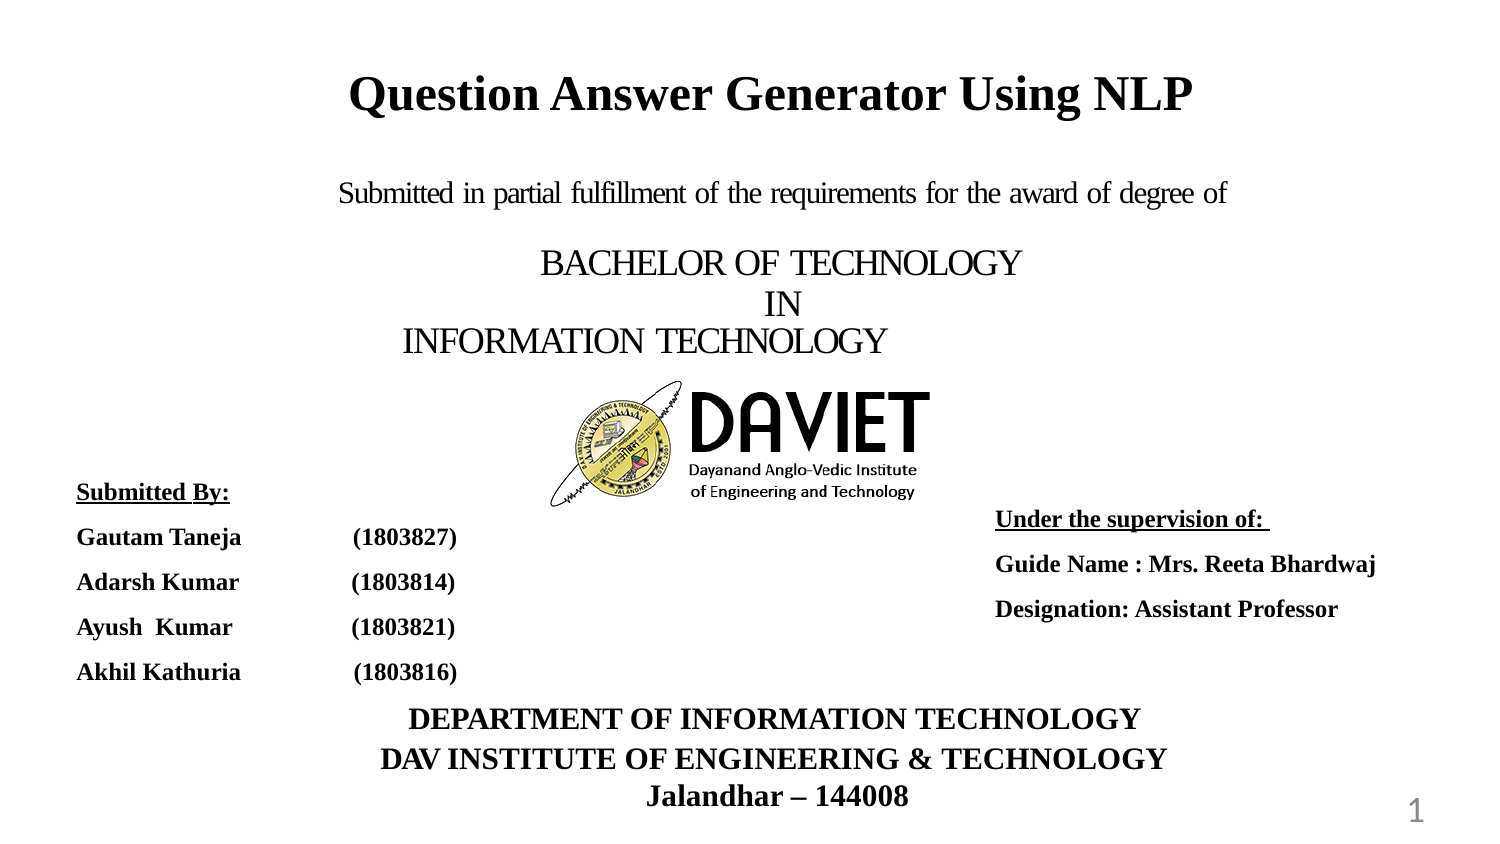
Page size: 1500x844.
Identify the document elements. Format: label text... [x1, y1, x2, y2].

text_box [543, 375, 936, 513]
text_box Submitted in partial fulfillment of the requirements for the award of degree of BACHELOR OF TECHNOLOGY IN INFORMATION TECHNOLOGY [253, 131, 1313, 405]
title Question Answer Generator Using NLP [320, 59, 1221, 131]
text_box Submitted By: Gautam Taneja (1803827) Adarsh Kumar (1803814) Ayush Kumar (1803821) Akhil Kathuria (1803816) [74, 459, 525, 686]
slide_number 1 [1080, 784, 1425, 831]
text_box Under the supervision of: Guide Name : Mrs. Reeta Bhardwaj Designation: Assistant Professor [993, 487, 1412, 623]
text_box DEPARTMENT OF INFORMATION TECHNOLOGY DAV INSTITUTE OF ENGINEERING & TECHNOLOGY Jalandhar – 144008 [374, 693, 1173, 813]
